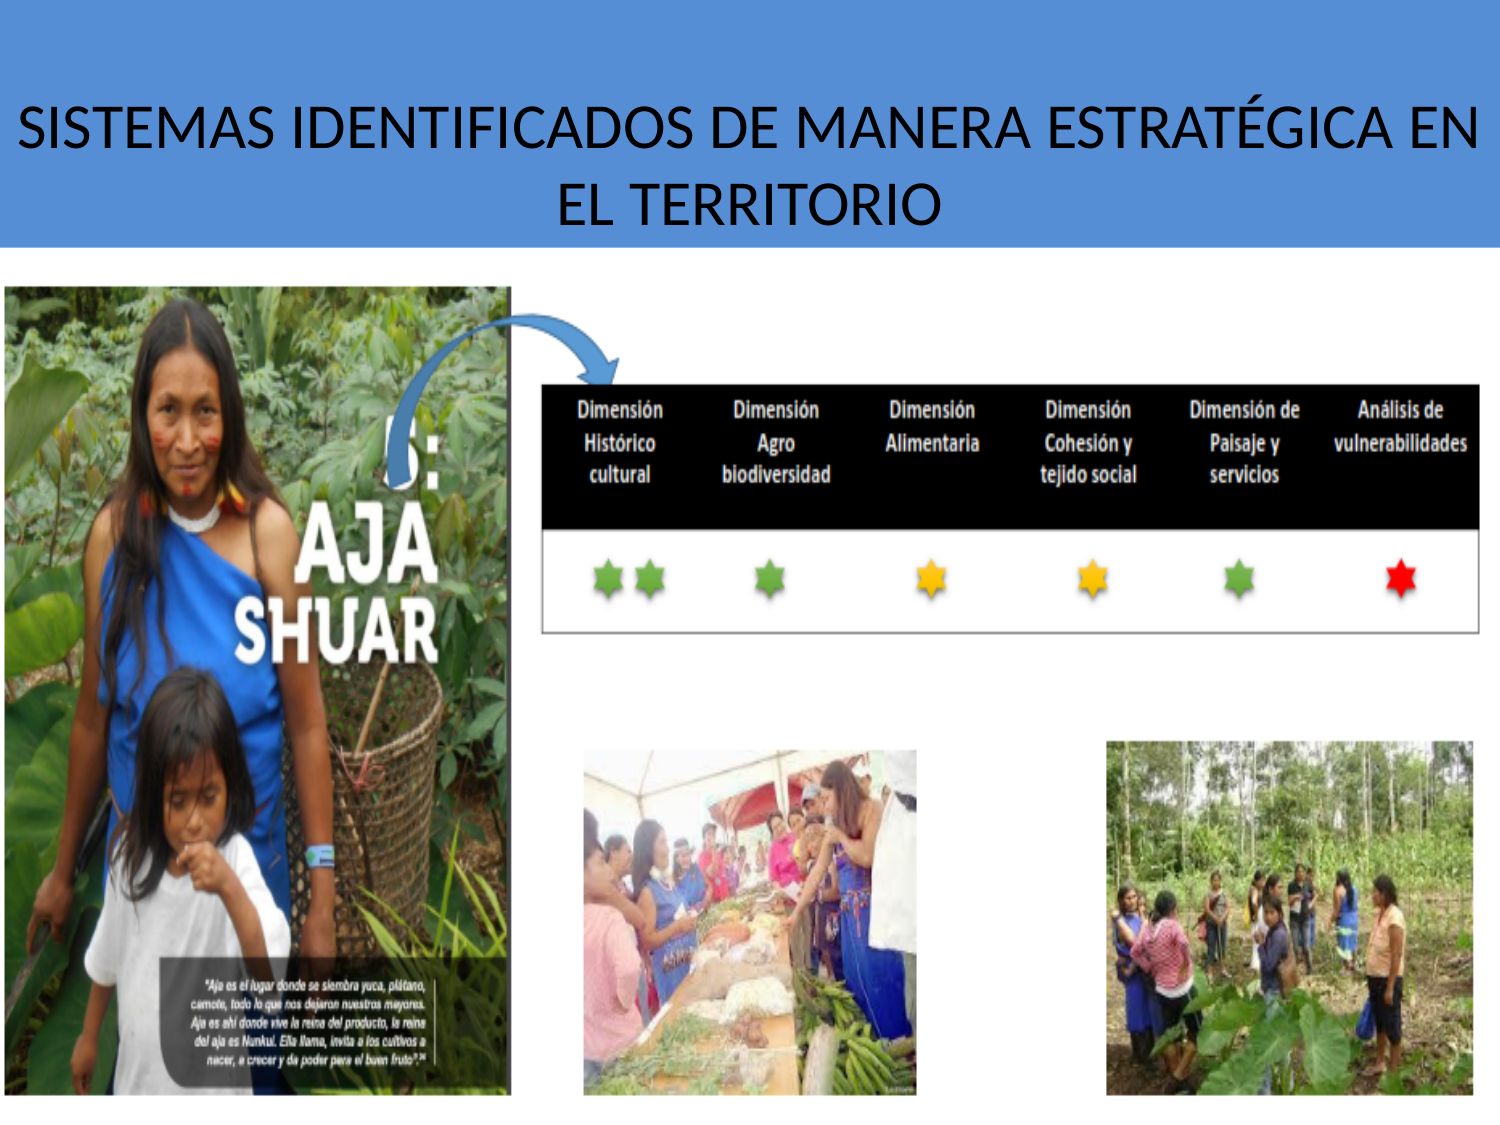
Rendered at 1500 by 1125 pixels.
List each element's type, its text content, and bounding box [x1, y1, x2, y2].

text_box SISTEMAS IDENTIFICADOS DE MANERA ESTRATÉGICA EN EL TERRITORIO [0, 0, 1500, 247]
picture [0, 247, 1500, 1125]
